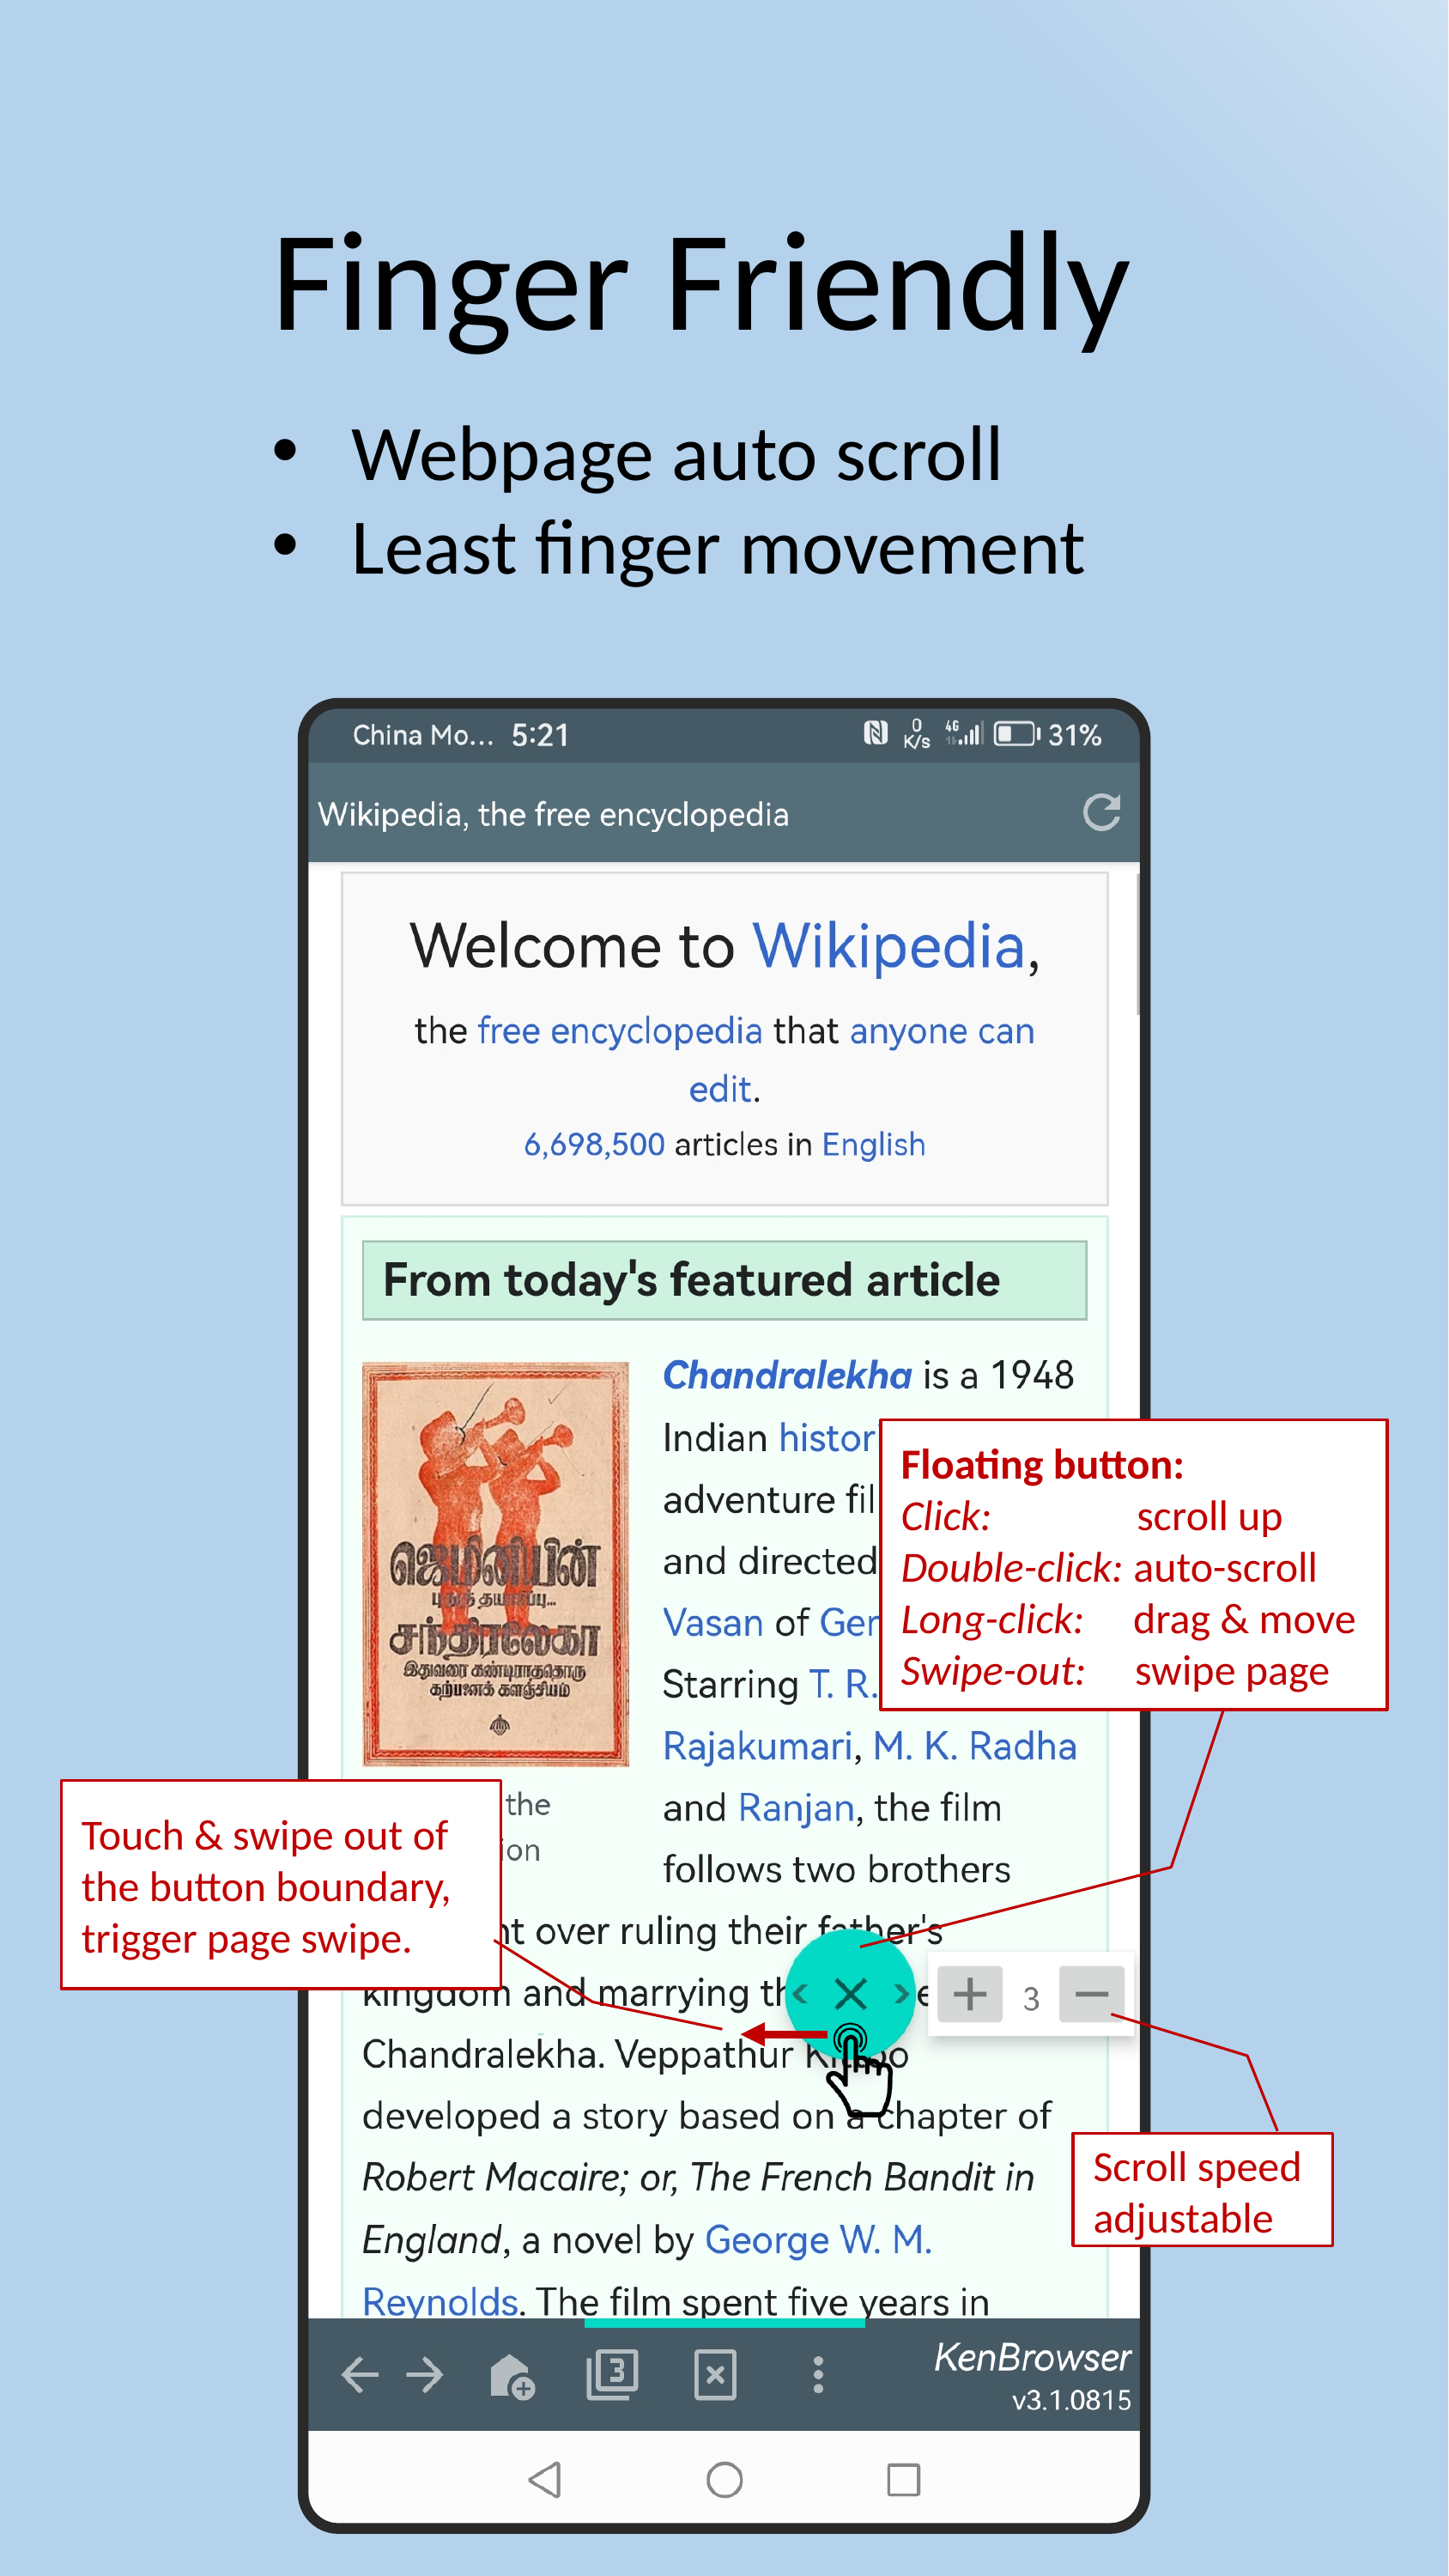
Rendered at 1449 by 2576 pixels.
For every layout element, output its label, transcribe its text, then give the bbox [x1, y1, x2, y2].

text_box Finger Friendly Webpage auto scroll Least finger movement [258, 180, 1222, 597]
text_box Floating button: Click: scroll up Double-click: auto-scroll Long-click: drag & move Swipe-out: swipe page [1146, 1419, 1388, 1875]
text_box Scroll speed adjustable [1146, 2023, 1334, 2246]
text_box Touch & swipe out of the button boundary, trigger page swipe. [60, 1779, 303, 1990]
picture [303, 703, 1146, 2529]
